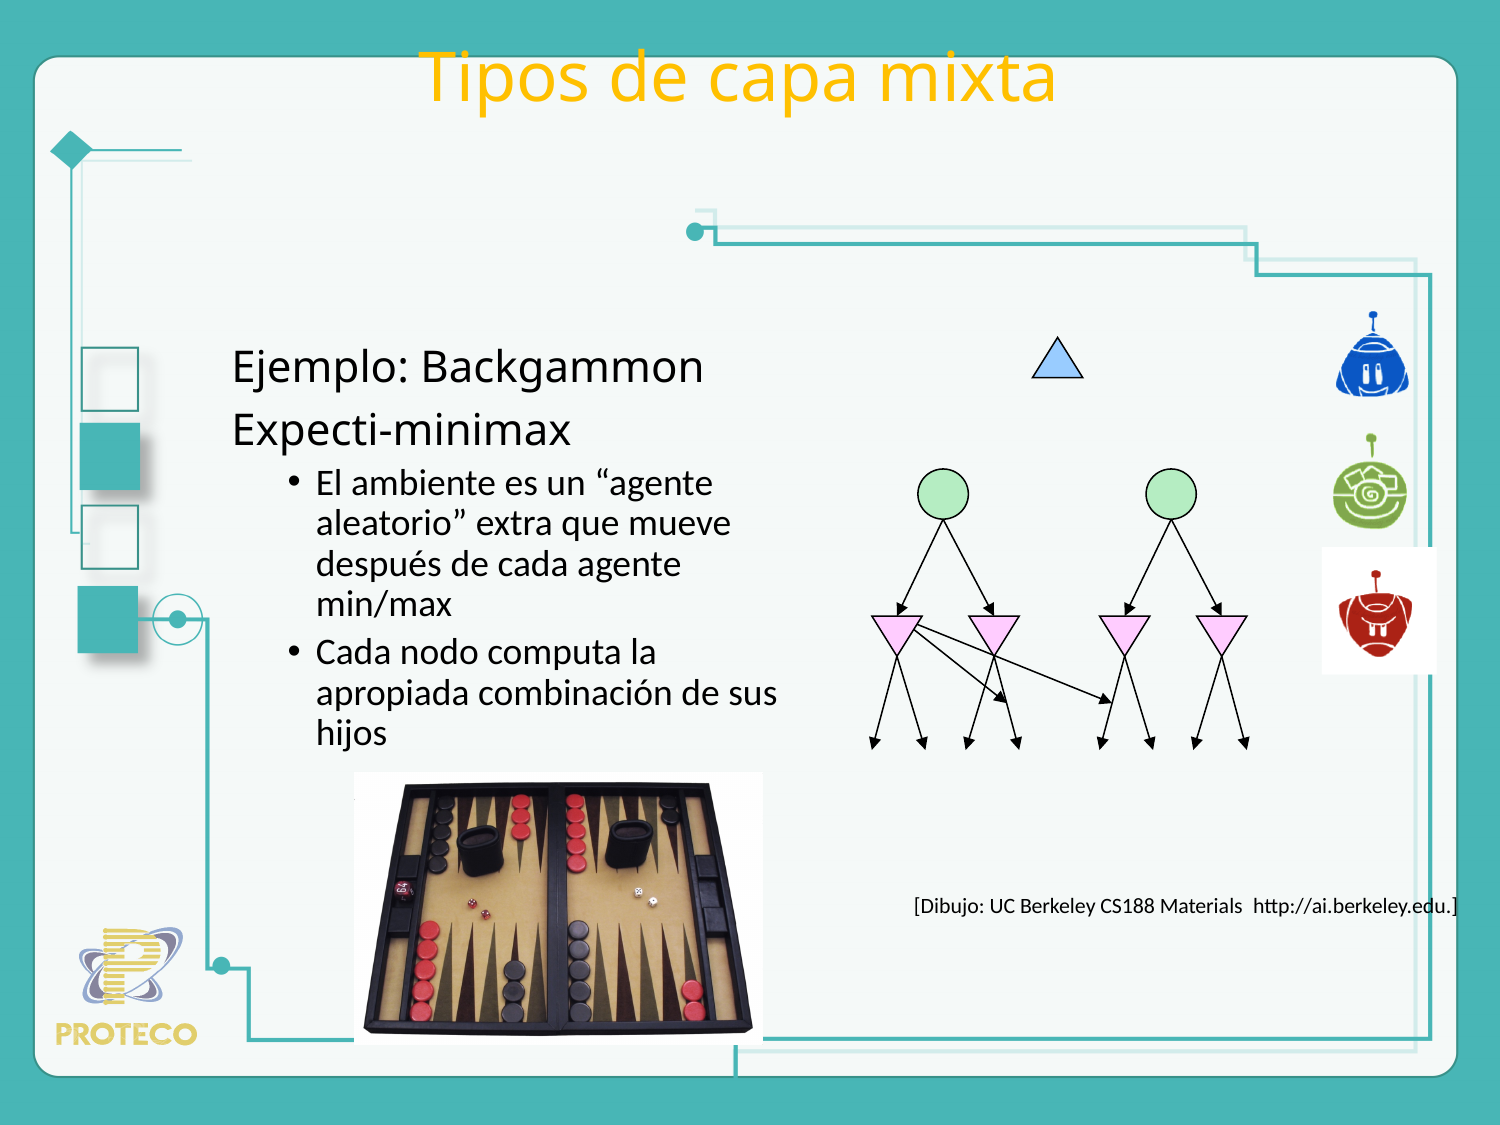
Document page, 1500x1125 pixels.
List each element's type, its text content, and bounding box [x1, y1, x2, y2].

text_box [Dibujo: UC Berkeley CS188 Materials http://ai.berkeley.edu.] [899, 884, 1478, 926]
title Tipos de capa mixta [403, 34, 1428, 187]
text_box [871, 337, 1247, 750]
picture [0, 0, 1500, 1125]
list Ejemplo: Backgammon Expecti-minimax El ambiente es un “agente aleatorio” extra que mueve después de cada agente min/max Cada nodo computa la apropiada combinación de sus hijos [216, 337, 834, 895]
